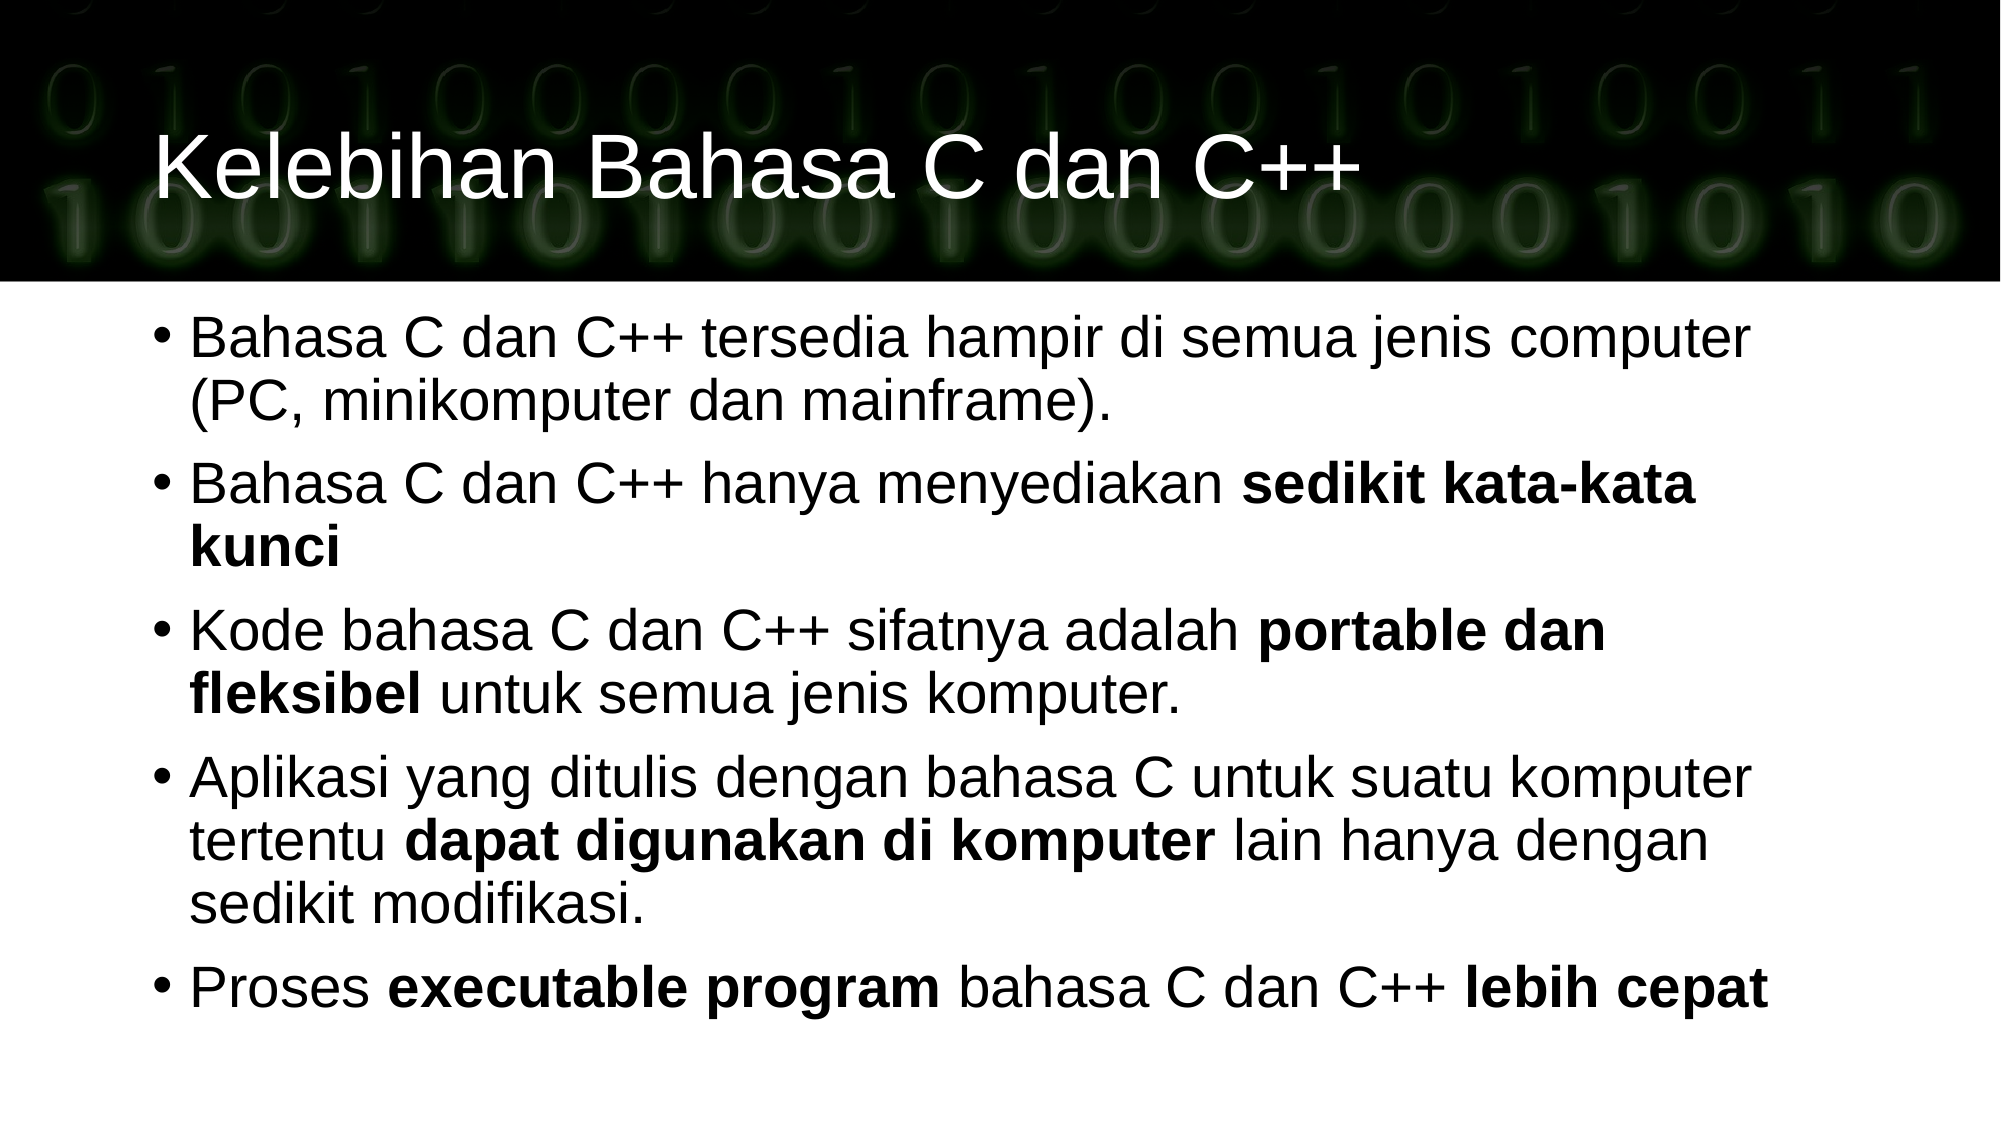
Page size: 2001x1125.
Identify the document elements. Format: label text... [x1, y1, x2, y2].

text_box Bahasa C dan C++ tersedia hampir di semua jenis computer (PC, minikomputer dan mainframe). Bahasa C dan C++ hanya menyediakan sedikit kata-kata kunci Kode bahasa C dan C++ sifatnya adalah portable dan fleksibel untuk semua jenis komputer. Aplikasi yang ditulis dengan bahasa C untuk suatu komputer tertentu dapat digunakan di komputer lain hanya dengan sedikit modifikasi. Proses executable program bahasa C dan C++ lebih cepat [137, 299, 1863, 1014]
text_box Kelebihan Bahasa C dan C++ [137, 59, 1863, 278]
picture [0, 0, 2001, 1125]
